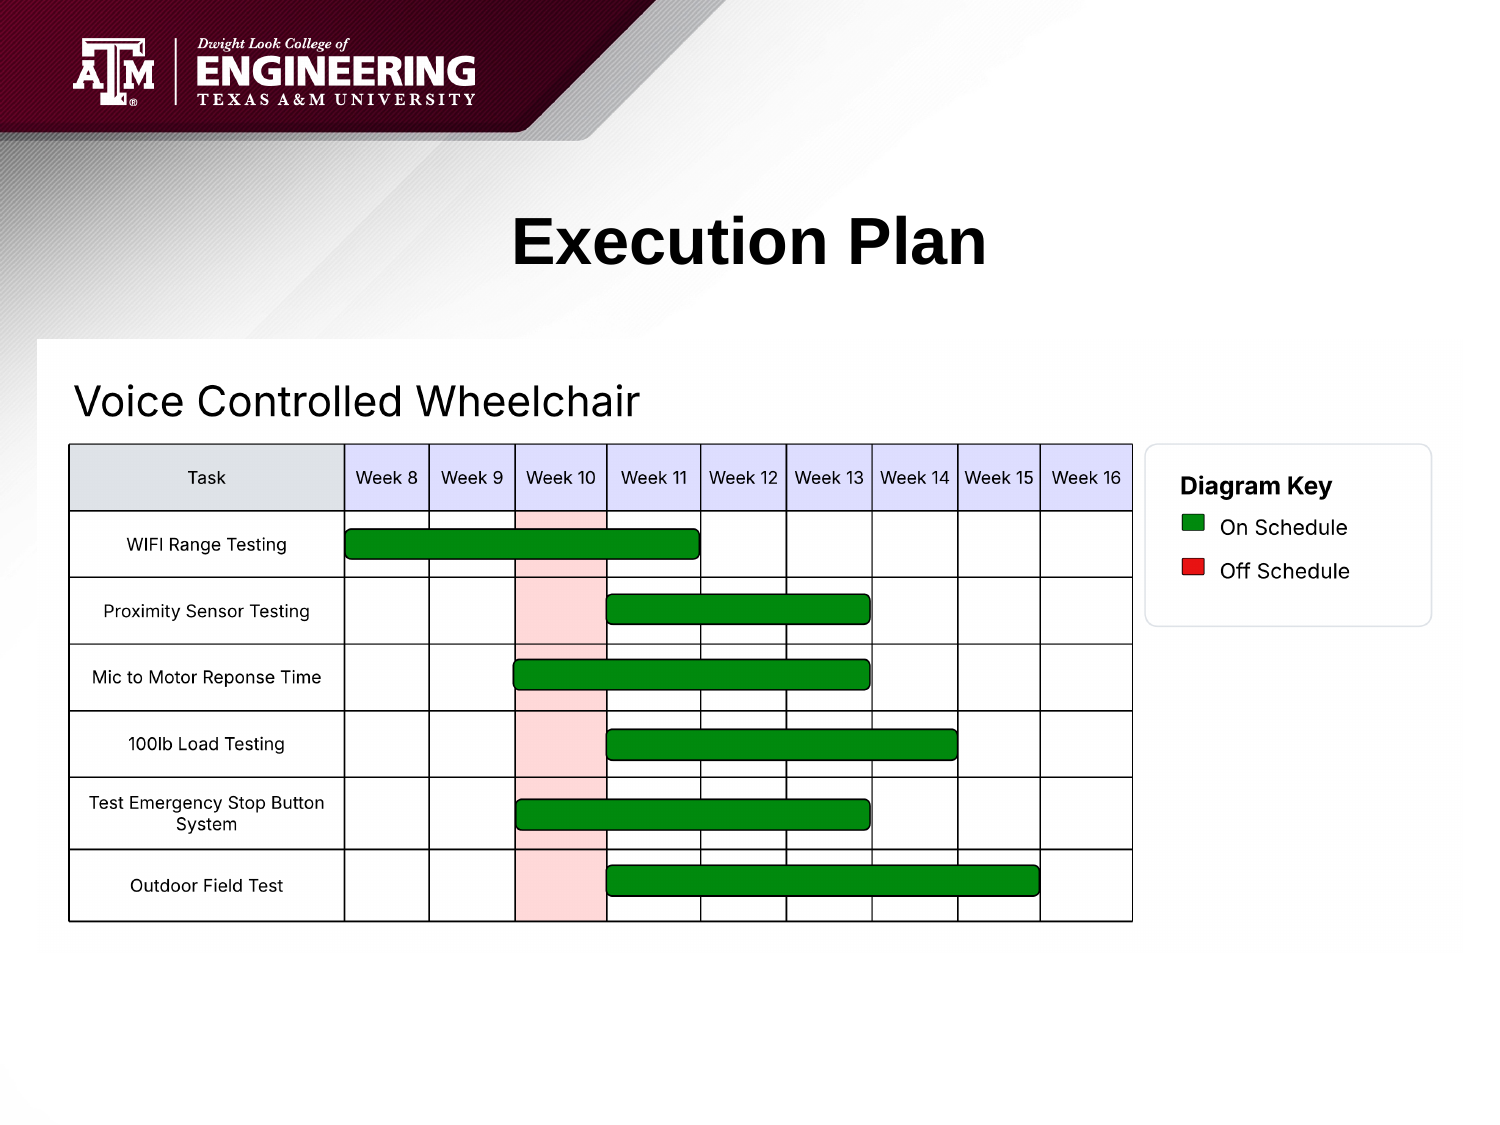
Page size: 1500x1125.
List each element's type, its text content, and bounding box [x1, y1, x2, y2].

title Execution Plan [75, 172, 1425, 304]
picture [0, 0, 1500, 1125]
